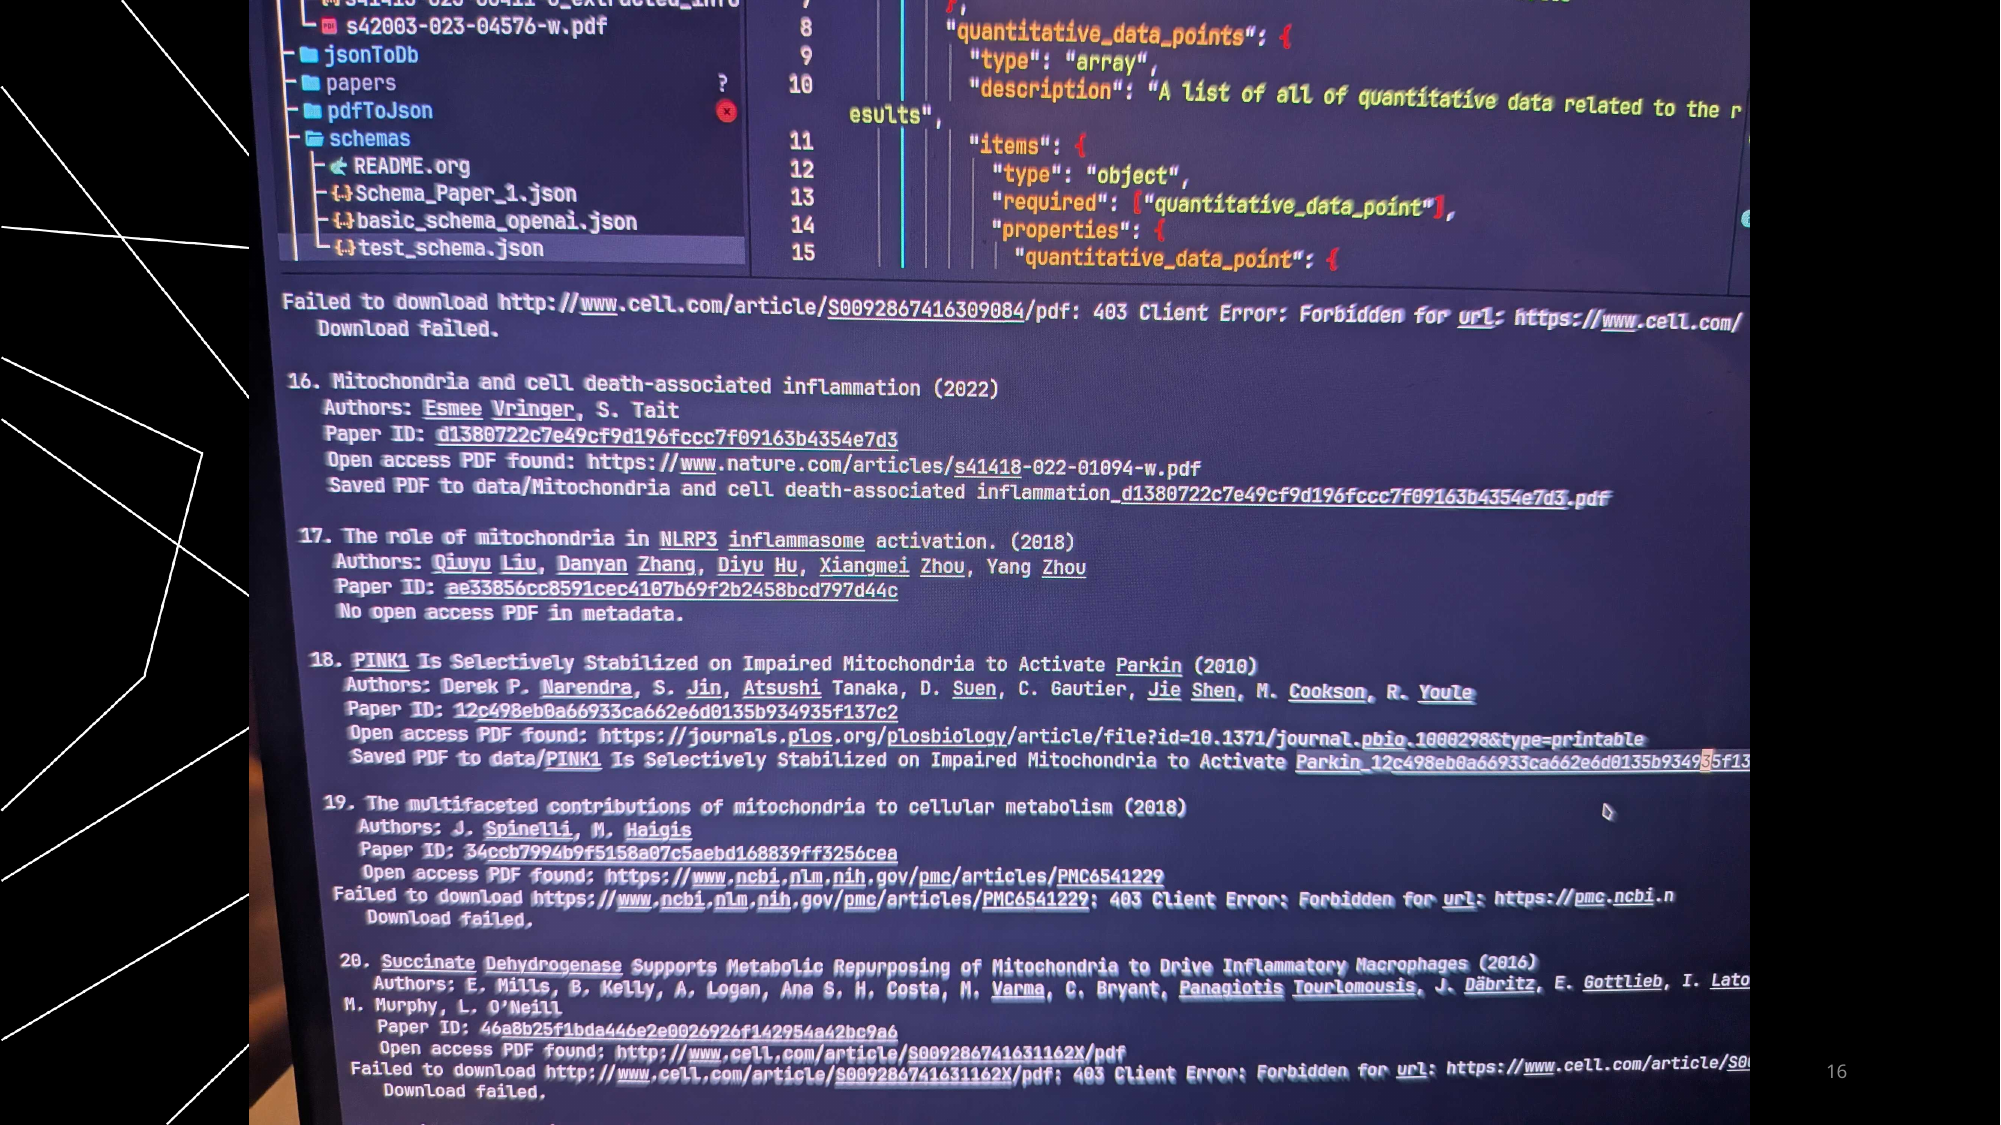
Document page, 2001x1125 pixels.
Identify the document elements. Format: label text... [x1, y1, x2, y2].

slide_number 16 [1750, 1042, 1863, 1103]
picture [0, 0, 1750, 1125]
